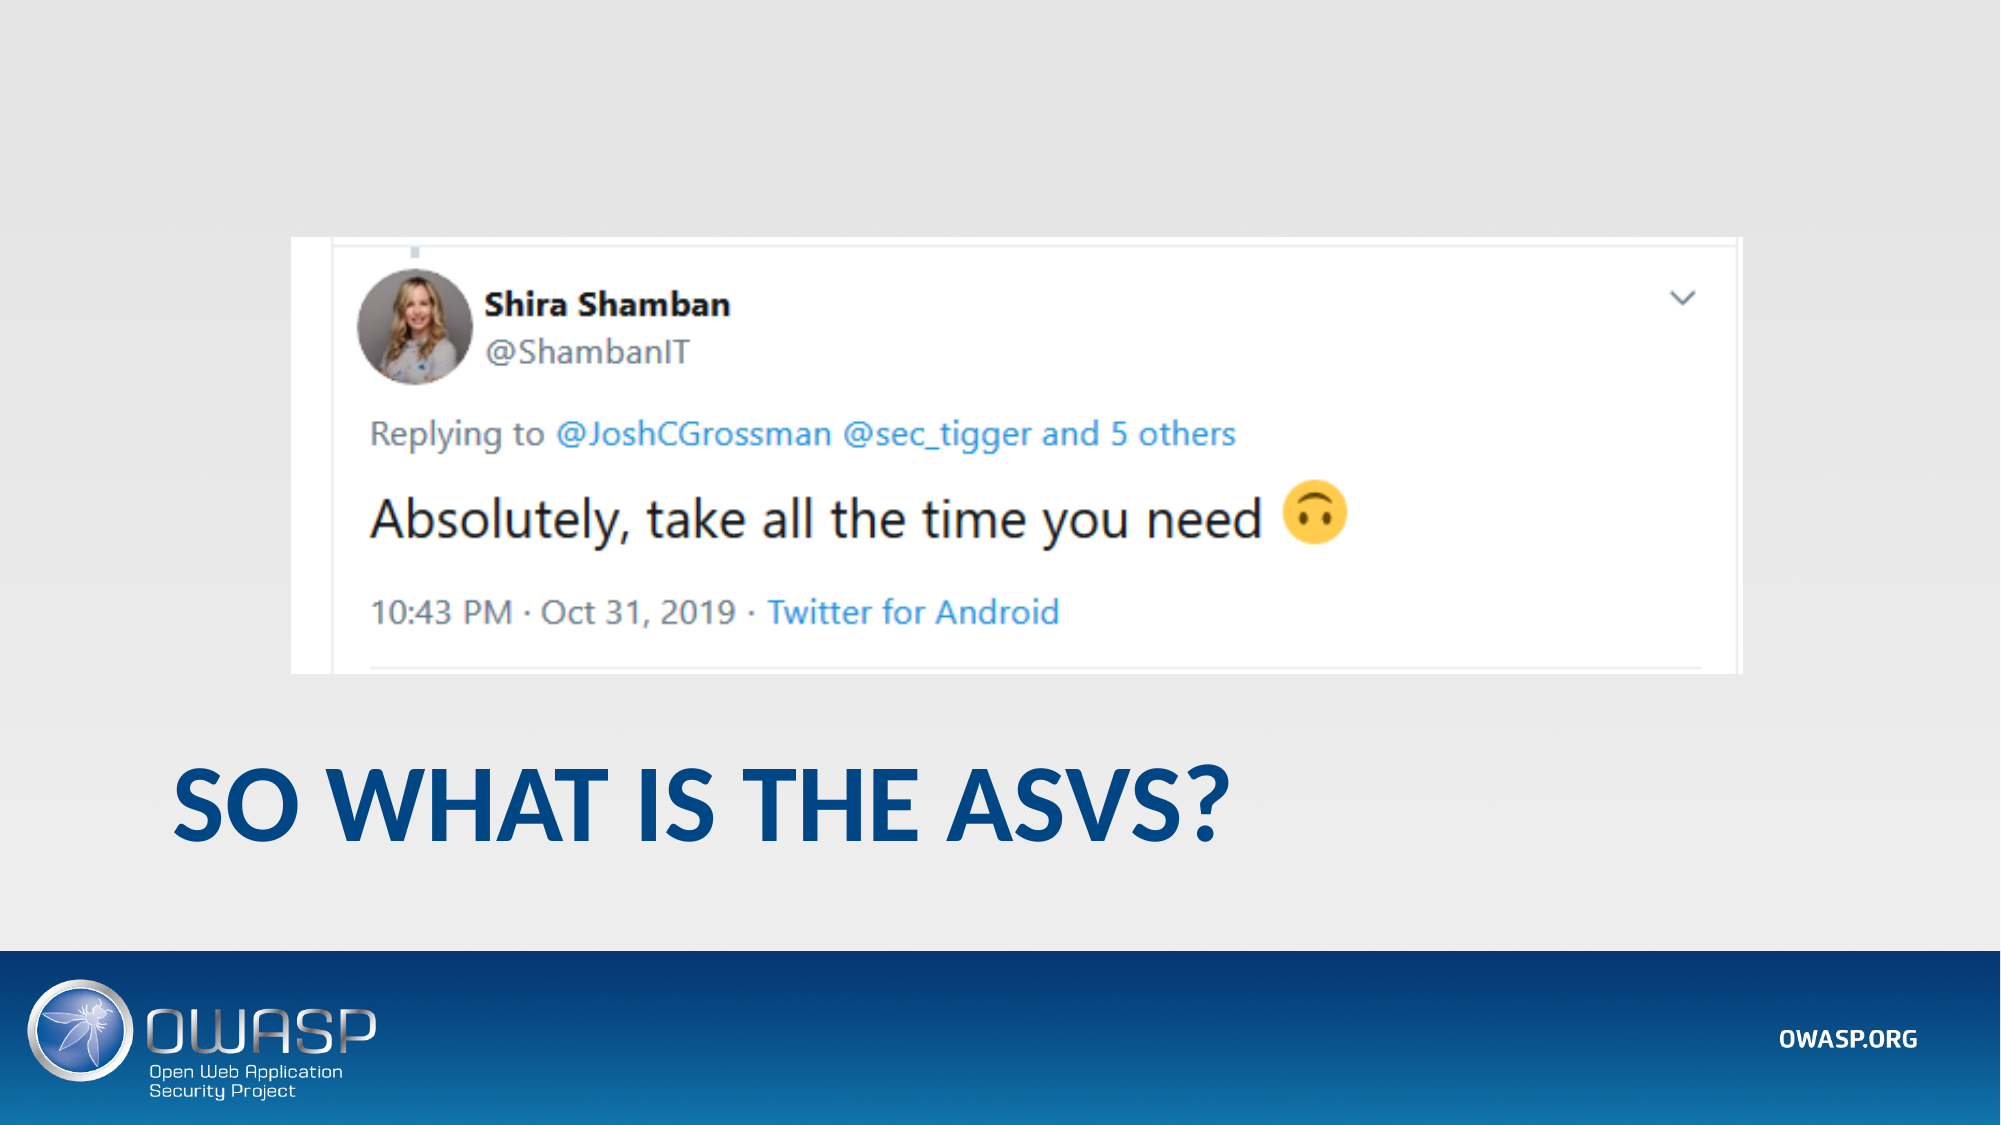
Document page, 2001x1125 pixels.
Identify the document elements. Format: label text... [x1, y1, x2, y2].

title So WHAT IS THE ASVS? [157, 722, 1858, 947]
picture [0, 0, 2001, 1125]
